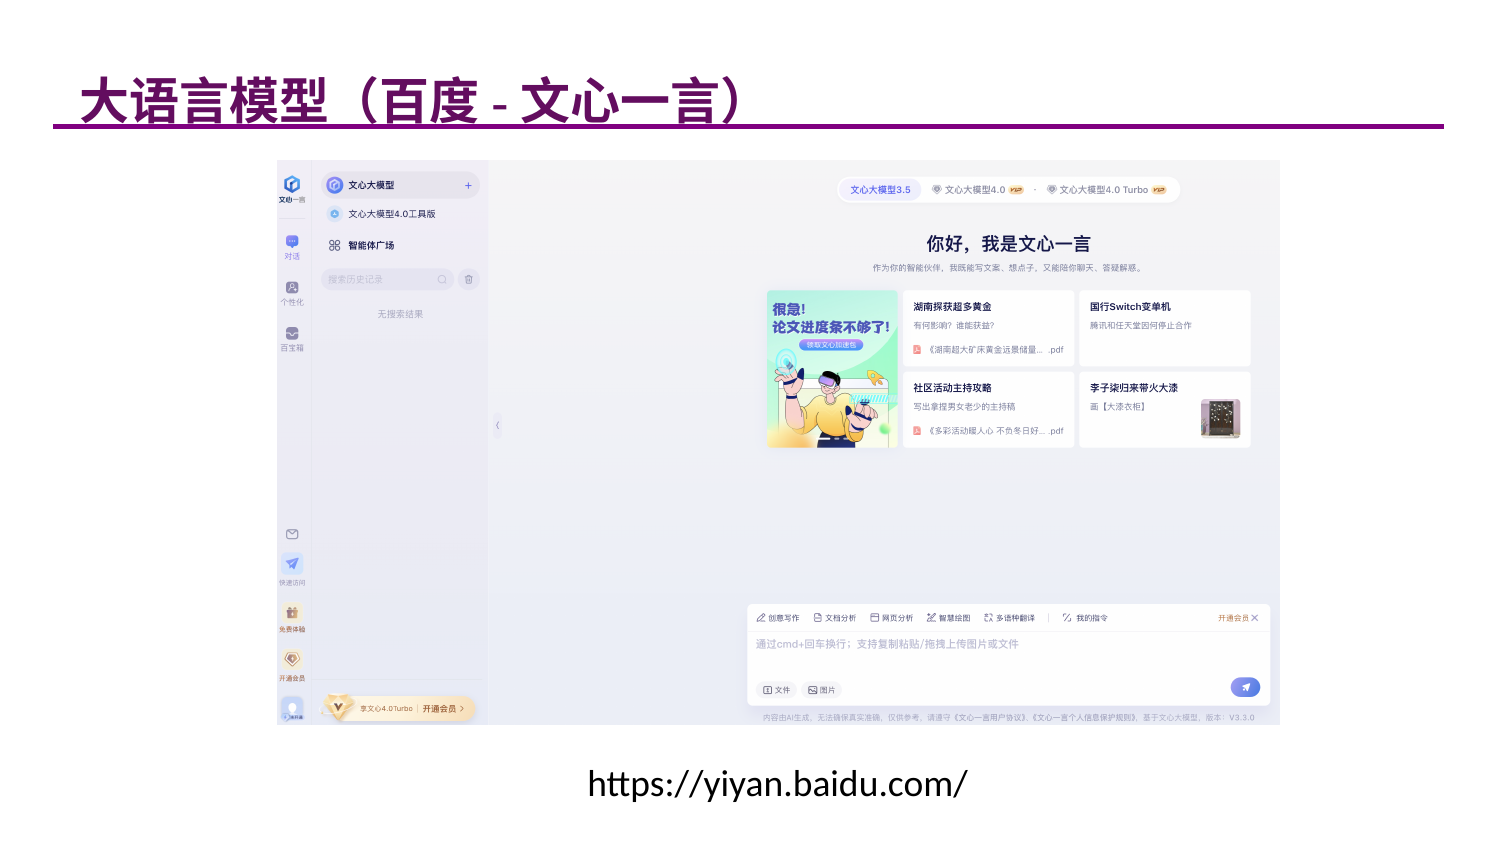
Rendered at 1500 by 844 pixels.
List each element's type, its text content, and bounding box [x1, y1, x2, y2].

text_box 大语言模型（百度-文心一言） [64, 31, 1247, 137]
picture [277, 160, 1280, 725]
text_box https://yiyan.baidu.com/ [572, 751, 1046, 811]
